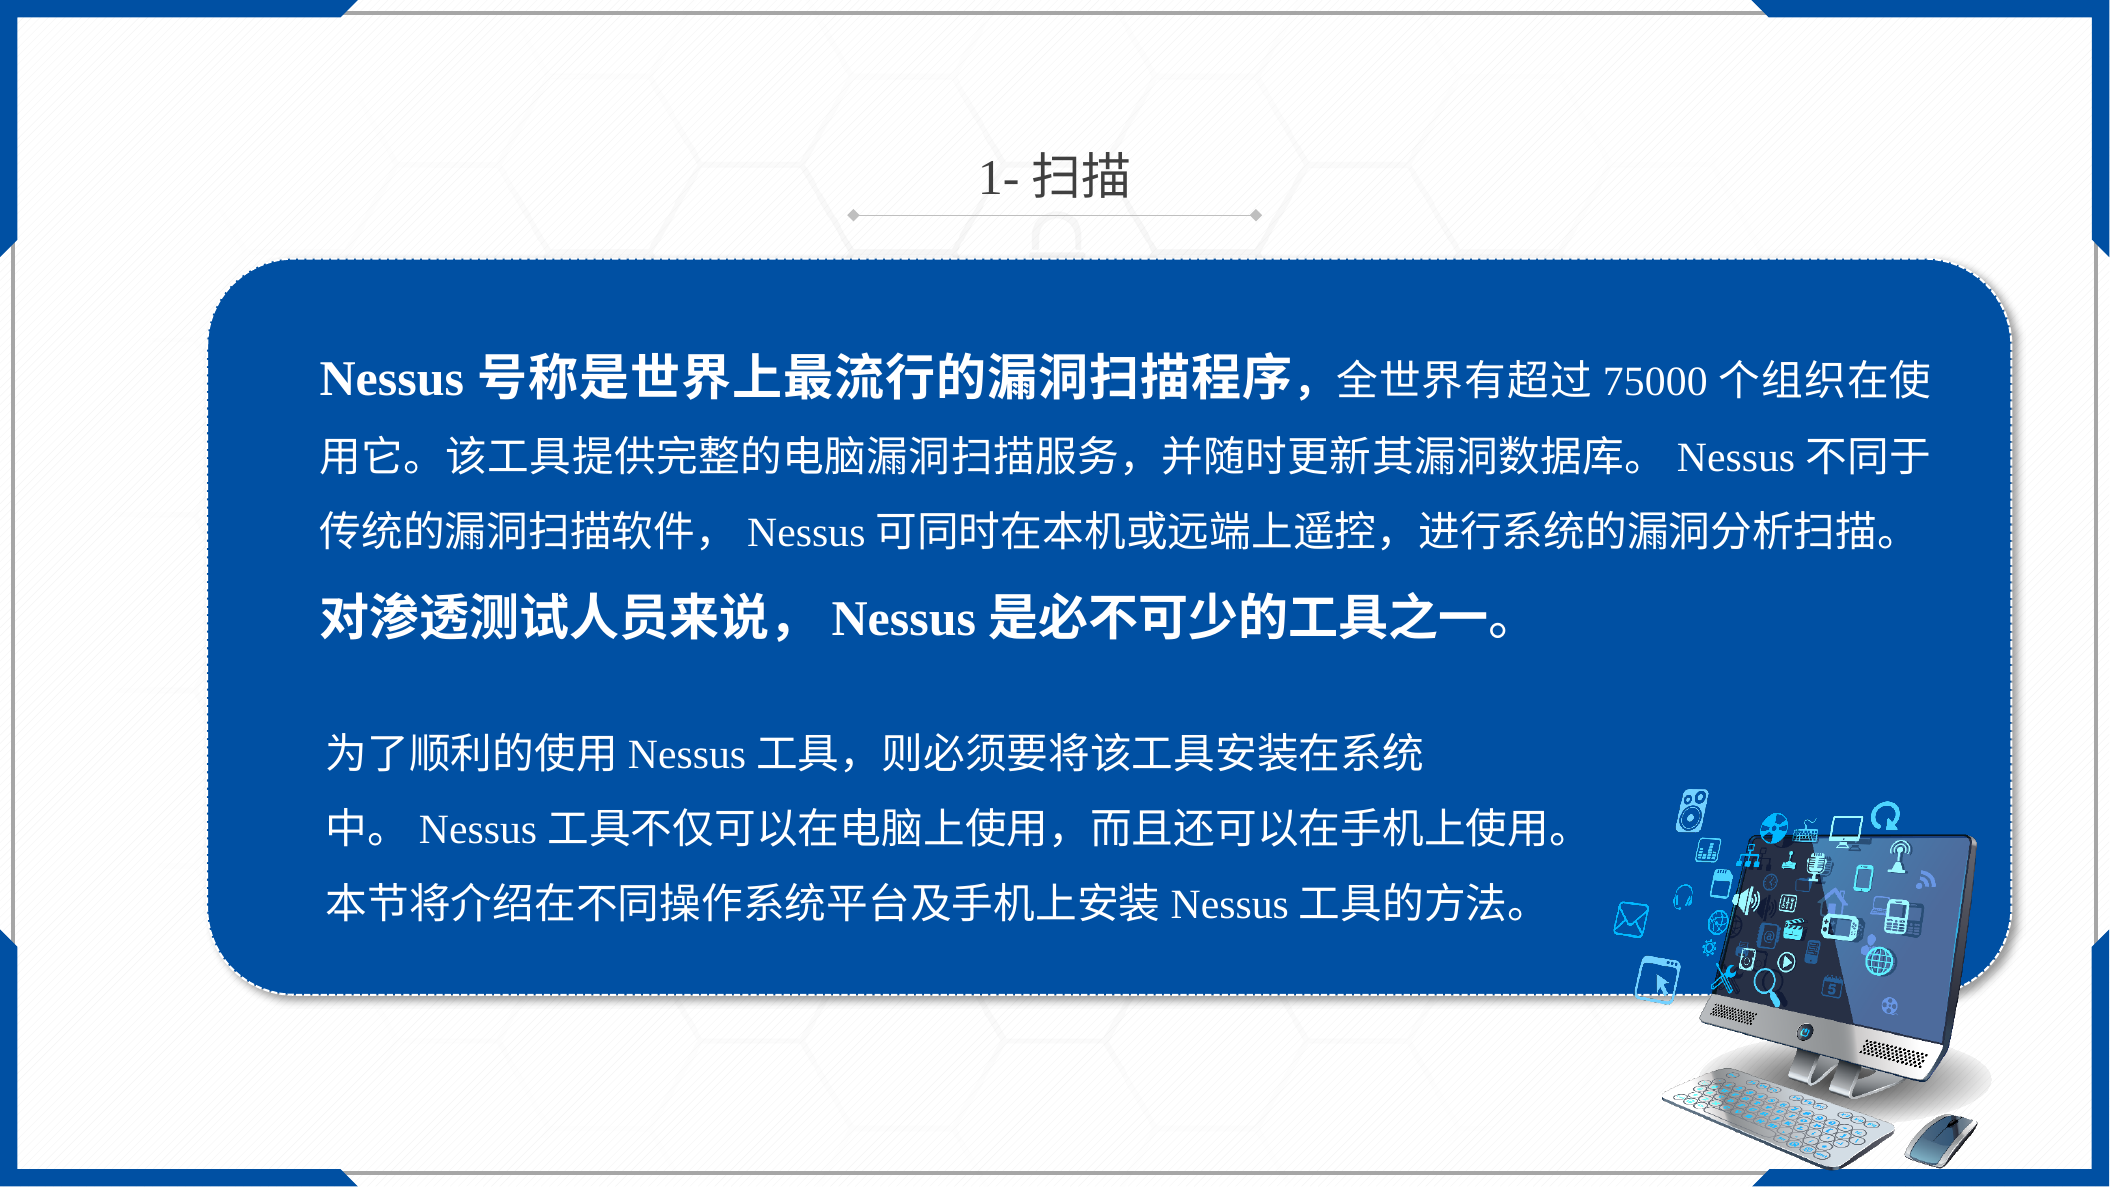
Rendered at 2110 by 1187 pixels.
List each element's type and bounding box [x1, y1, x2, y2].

text_box [853, 137, 1256, 216]
text_box [207, 258, 2012, 995]
picture [80, 0, 2029, 1187]
